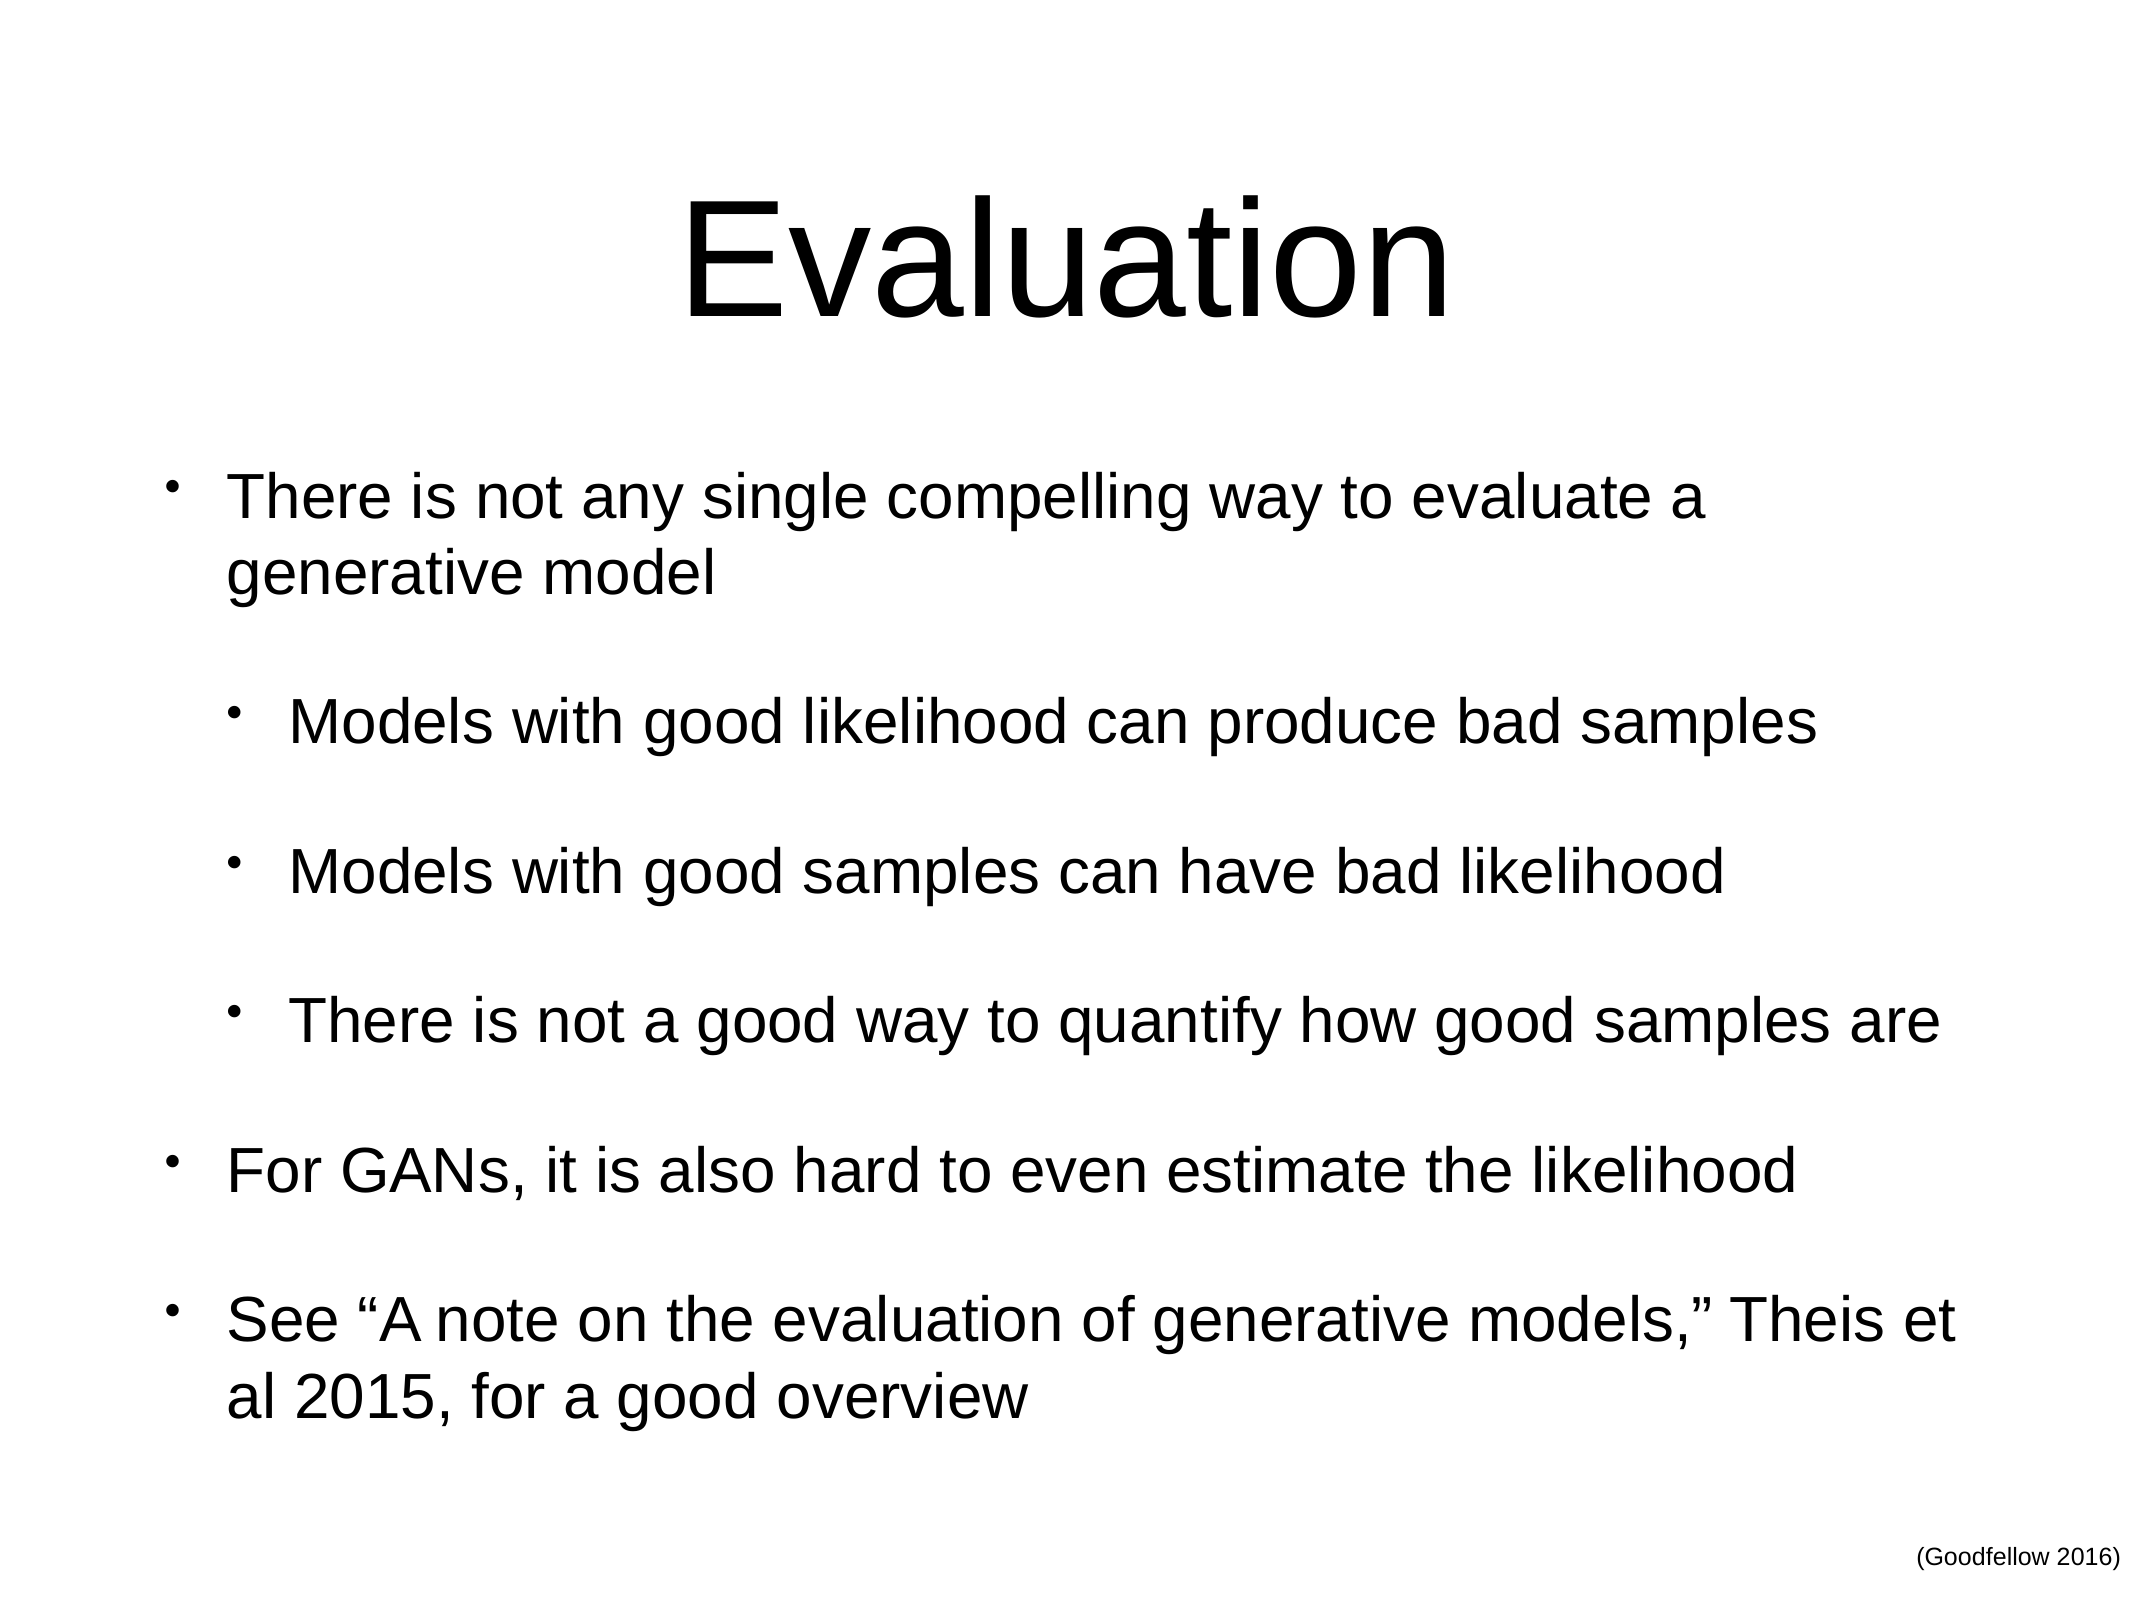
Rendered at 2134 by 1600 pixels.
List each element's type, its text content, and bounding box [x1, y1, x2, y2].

title Evaluation [155, 72, 1978, 426]
list There is not any single compelling way to evaluate a generative model Models with good likelihood can produce bad samples Models with good samples can have bad likelihood There is not a good way to quantify how good samples are For GANs, it is also hard to even estimate the likelihood See “A note on the evaluation of generative models,” Theis et al 2015, for a good overview [155, 426, 1978, 1459]
